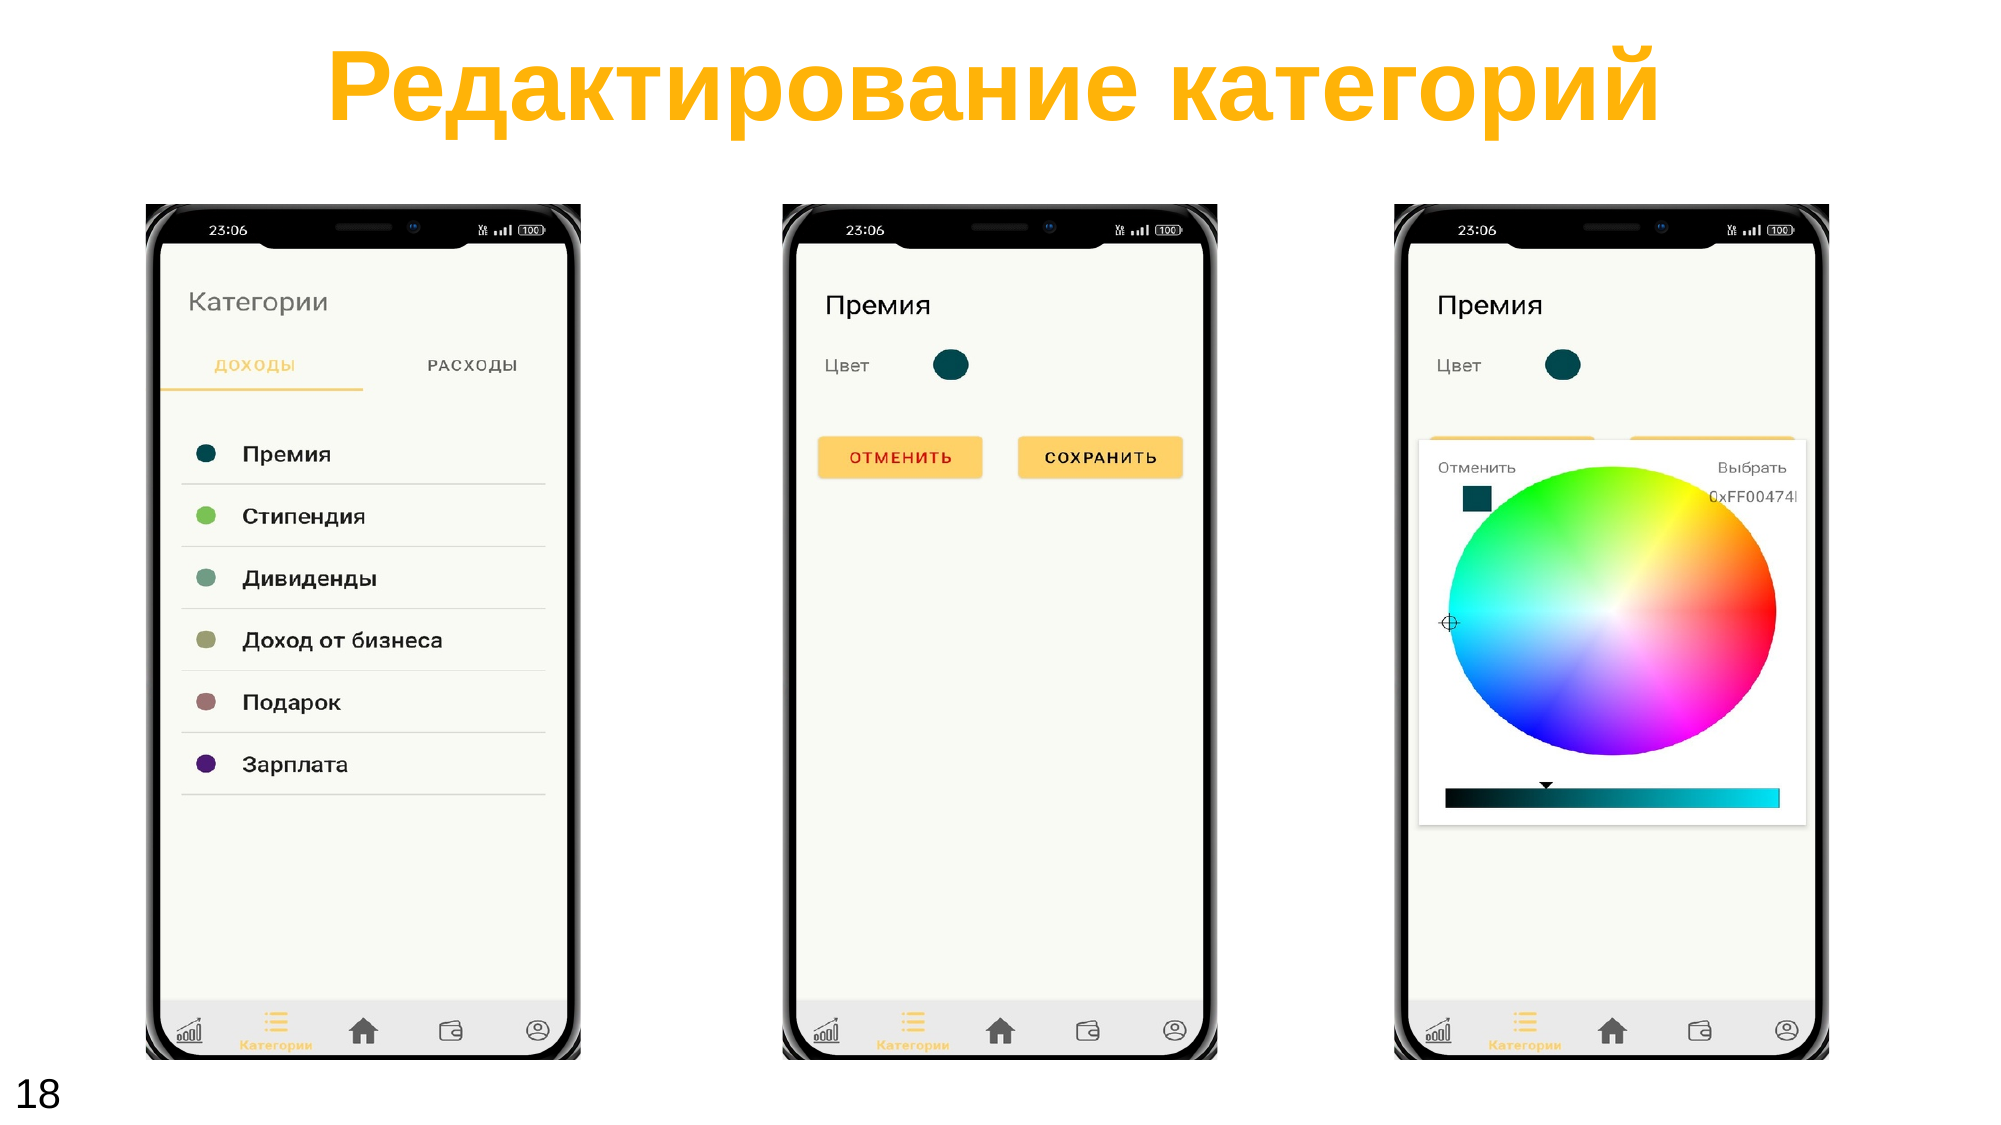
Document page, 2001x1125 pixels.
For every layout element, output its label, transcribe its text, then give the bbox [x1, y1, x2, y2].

picture [782, 204, 1218, 1060]
title Редактирование категорий [0, 0, 2000, 126]
text_box 18 [0, 1059, 82, 1125]
picture [1394, 204, 1830, 1060]
picture [145, 204, 581, 1060]
